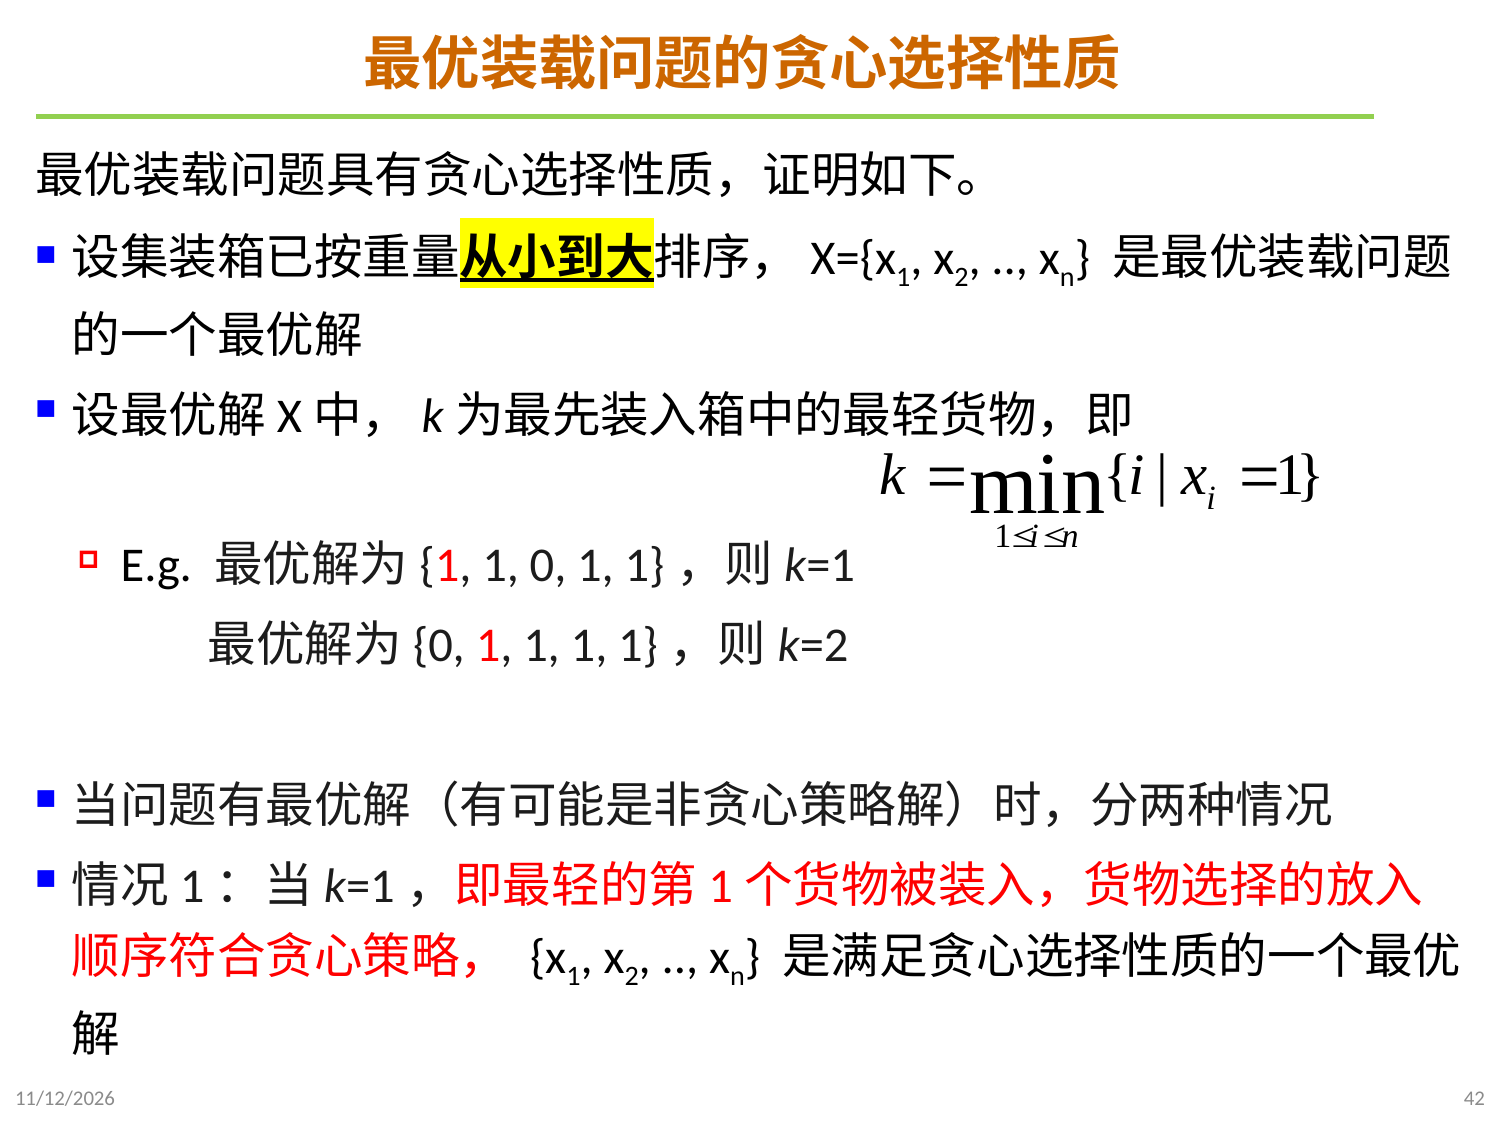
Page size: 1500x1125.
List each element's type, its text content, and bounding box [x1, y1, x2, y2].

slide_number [0, 1071, 338, 1123]
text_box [870, 435, 1332, 558]
slide_number 42 [1162, 1071, 1500, 1123]
list 最优装载问题具有贪心选择性质，证明如下。 设集装箱已按重量从小到大排序，X={x1, x2, .., xn} 是最优装载问题的一个最优解 设最优解X中，k为最先装入箱中的最轻货物，即 E.g. 最优解为{1, 1, 0, 1, 1}，则k=1 最优解为{0, 1, 1, 1, 1}，则k=2 当问题有最优解（有可能是非贪心策略解）时，分两种情况 情况1：当k=1，即最轻的第1个货物被装入，货物选择的放入顺序符合贪心策略， {x1, x2, .., xn} 是满足贪心选择性质的一个最优解 [20, 125, 1480, 1072]
title 最优装载问题的贪心选择性质 [95, 14, 1390, 117]
